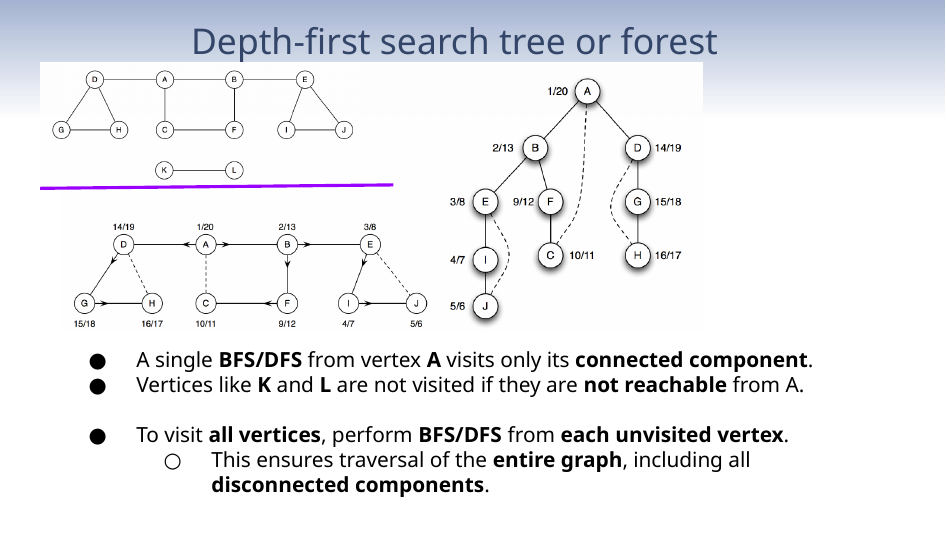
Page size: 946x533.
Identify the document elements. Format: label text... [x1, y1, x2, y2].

picture [0, 0, 945, 332]
text_box A single BFS/DFS from vertex A visits only its connected component. Vertices like K and L are not visited if they are not reachable from A. To visit all vertices, perform BFS/DFS from each unvisited vertex. This ensures traversal of the entire graph, including all disconnected components. [46, 331, 900, 512]
text_box Depth-first search tree or forest [188, 17, 839, 62]
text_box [39, 184, 394, 189]
